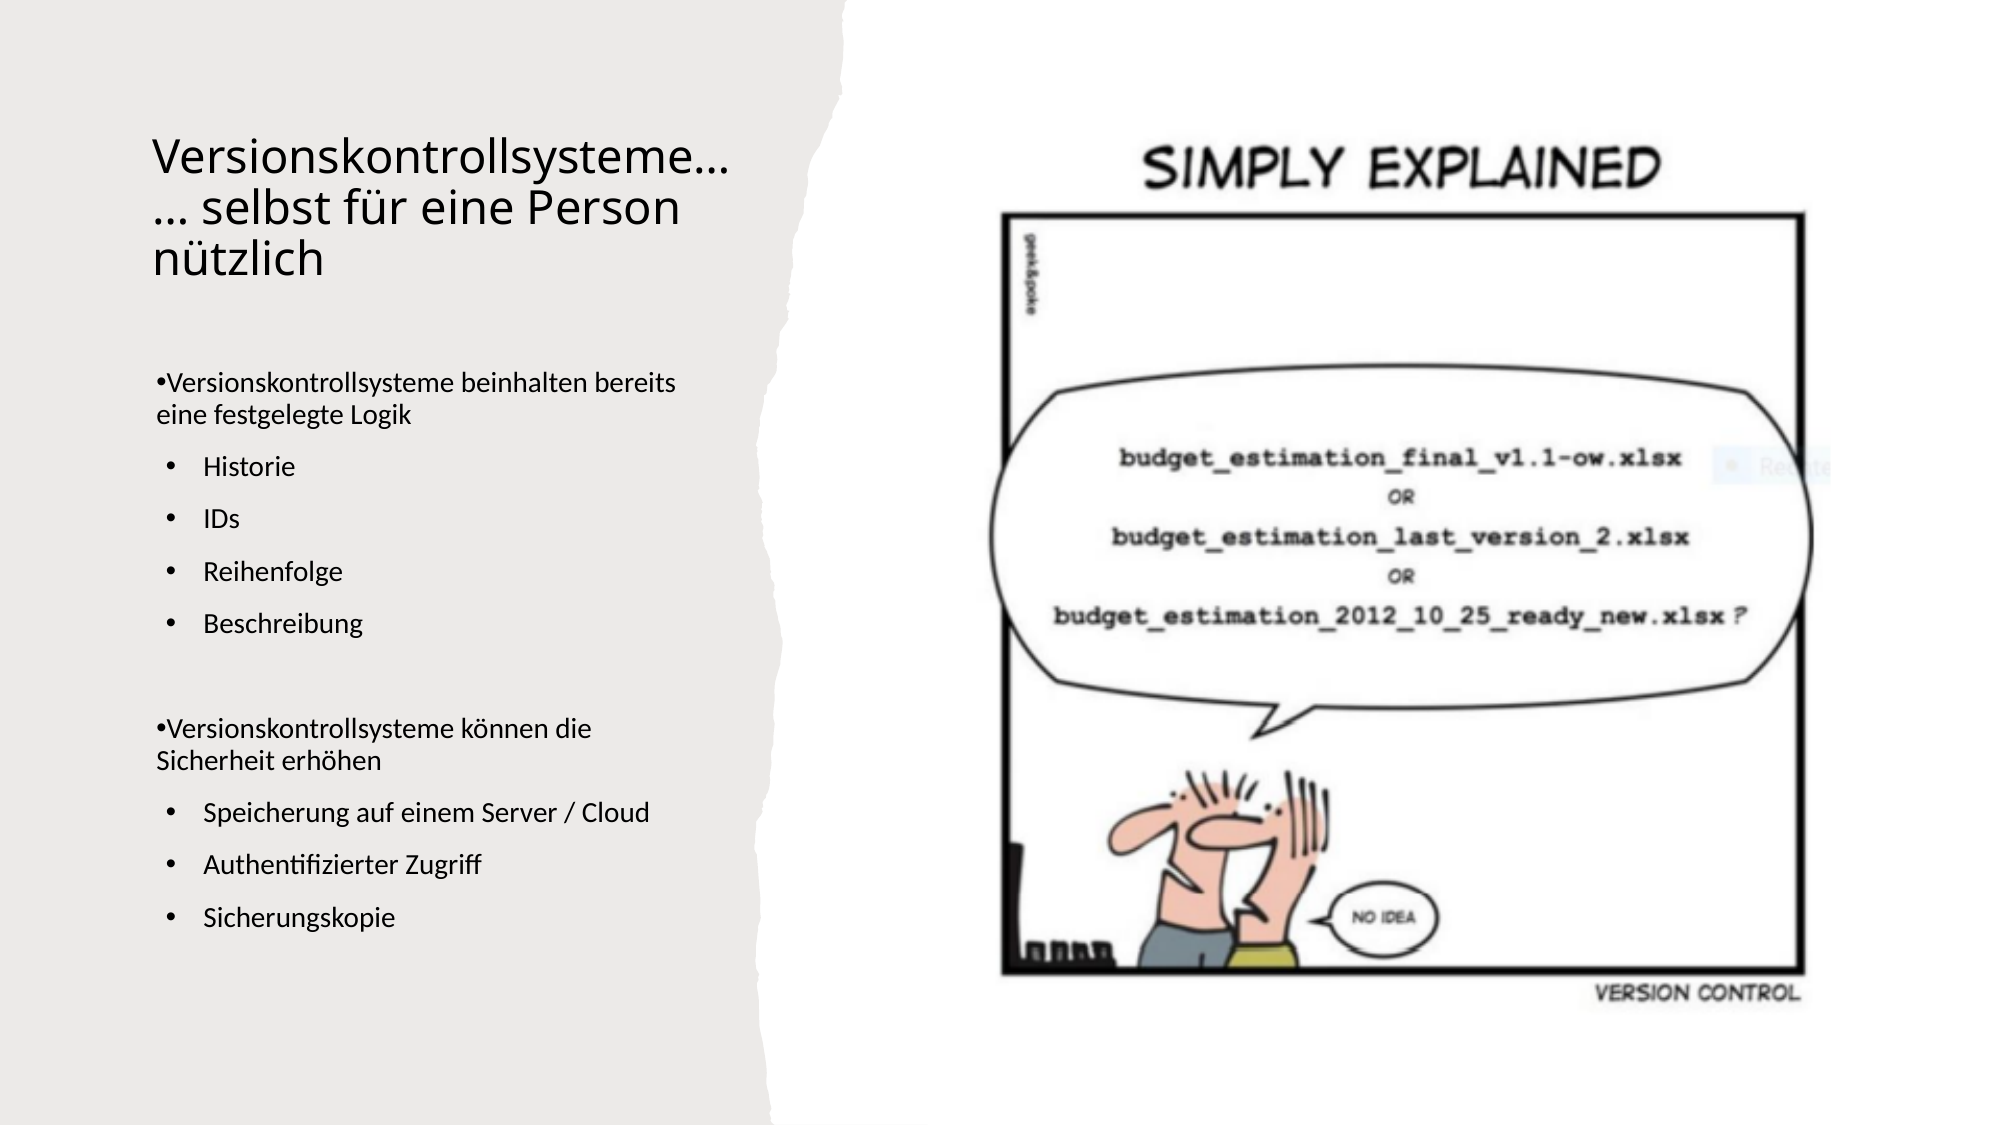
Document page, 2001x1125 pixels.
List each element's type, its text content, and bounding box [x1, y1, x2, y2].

text_box [0, 0, 929, 1125]
title Versionskontrollsysteme… … selbst für eine Person nützlich [137, 99, 751, 319]
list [963, 108, 1833, 1021]
text_box [756, 0, 2000, 1125]
list Versionskontrollsysteme beinhalten bereits eine festgelegte Logik Historie IDs Reihenfolge Beschreibung Versionskontrollsysteme können die Sicherheit erhöhen Speicherung auf einem Server / Cloud Authentifizierter Zugriff Sicherungskopie [141, 359, 704, 1002]
